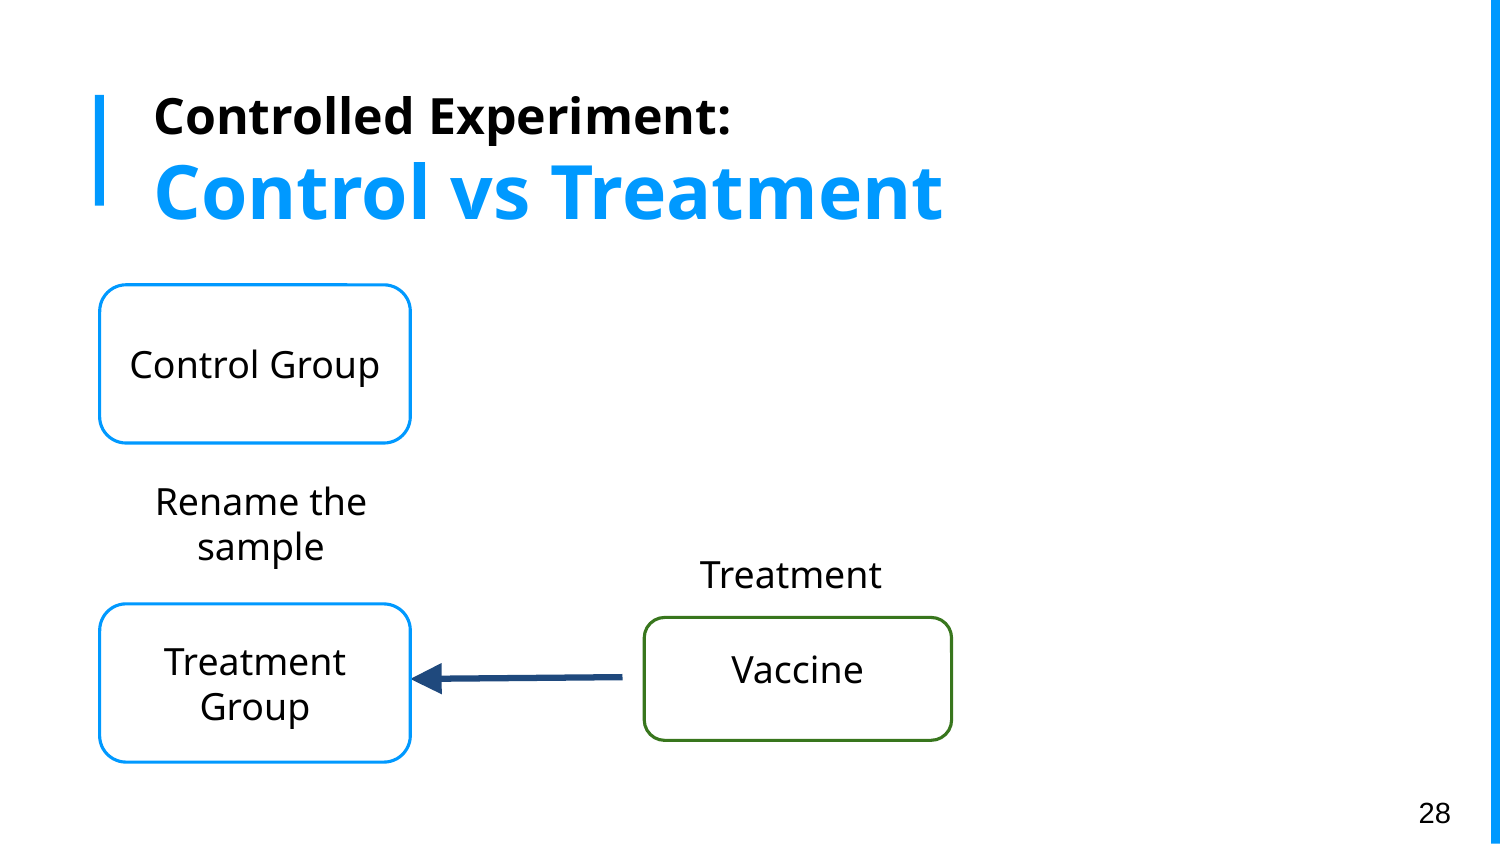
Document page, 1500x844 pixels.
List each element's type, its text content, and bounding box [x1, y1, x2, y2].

text_box Treatment Group [99, 603, 411, 763]
slide_number ‹#› [1403, 779, 1494, 844]
text_box Vaccine [668, 640, 928, 697]
text_box Control Group [99, 284, 411, 444]
text_box Treatment [587, 539, 995, 608]
text_box Rename the sample [99, 493, 423, 553]
text_box [644, 617, 952, 741]
title Controlled Experiment: Control vs Treatment [138, 69, 1415, 210]
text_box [410, 676, 623, 680]
